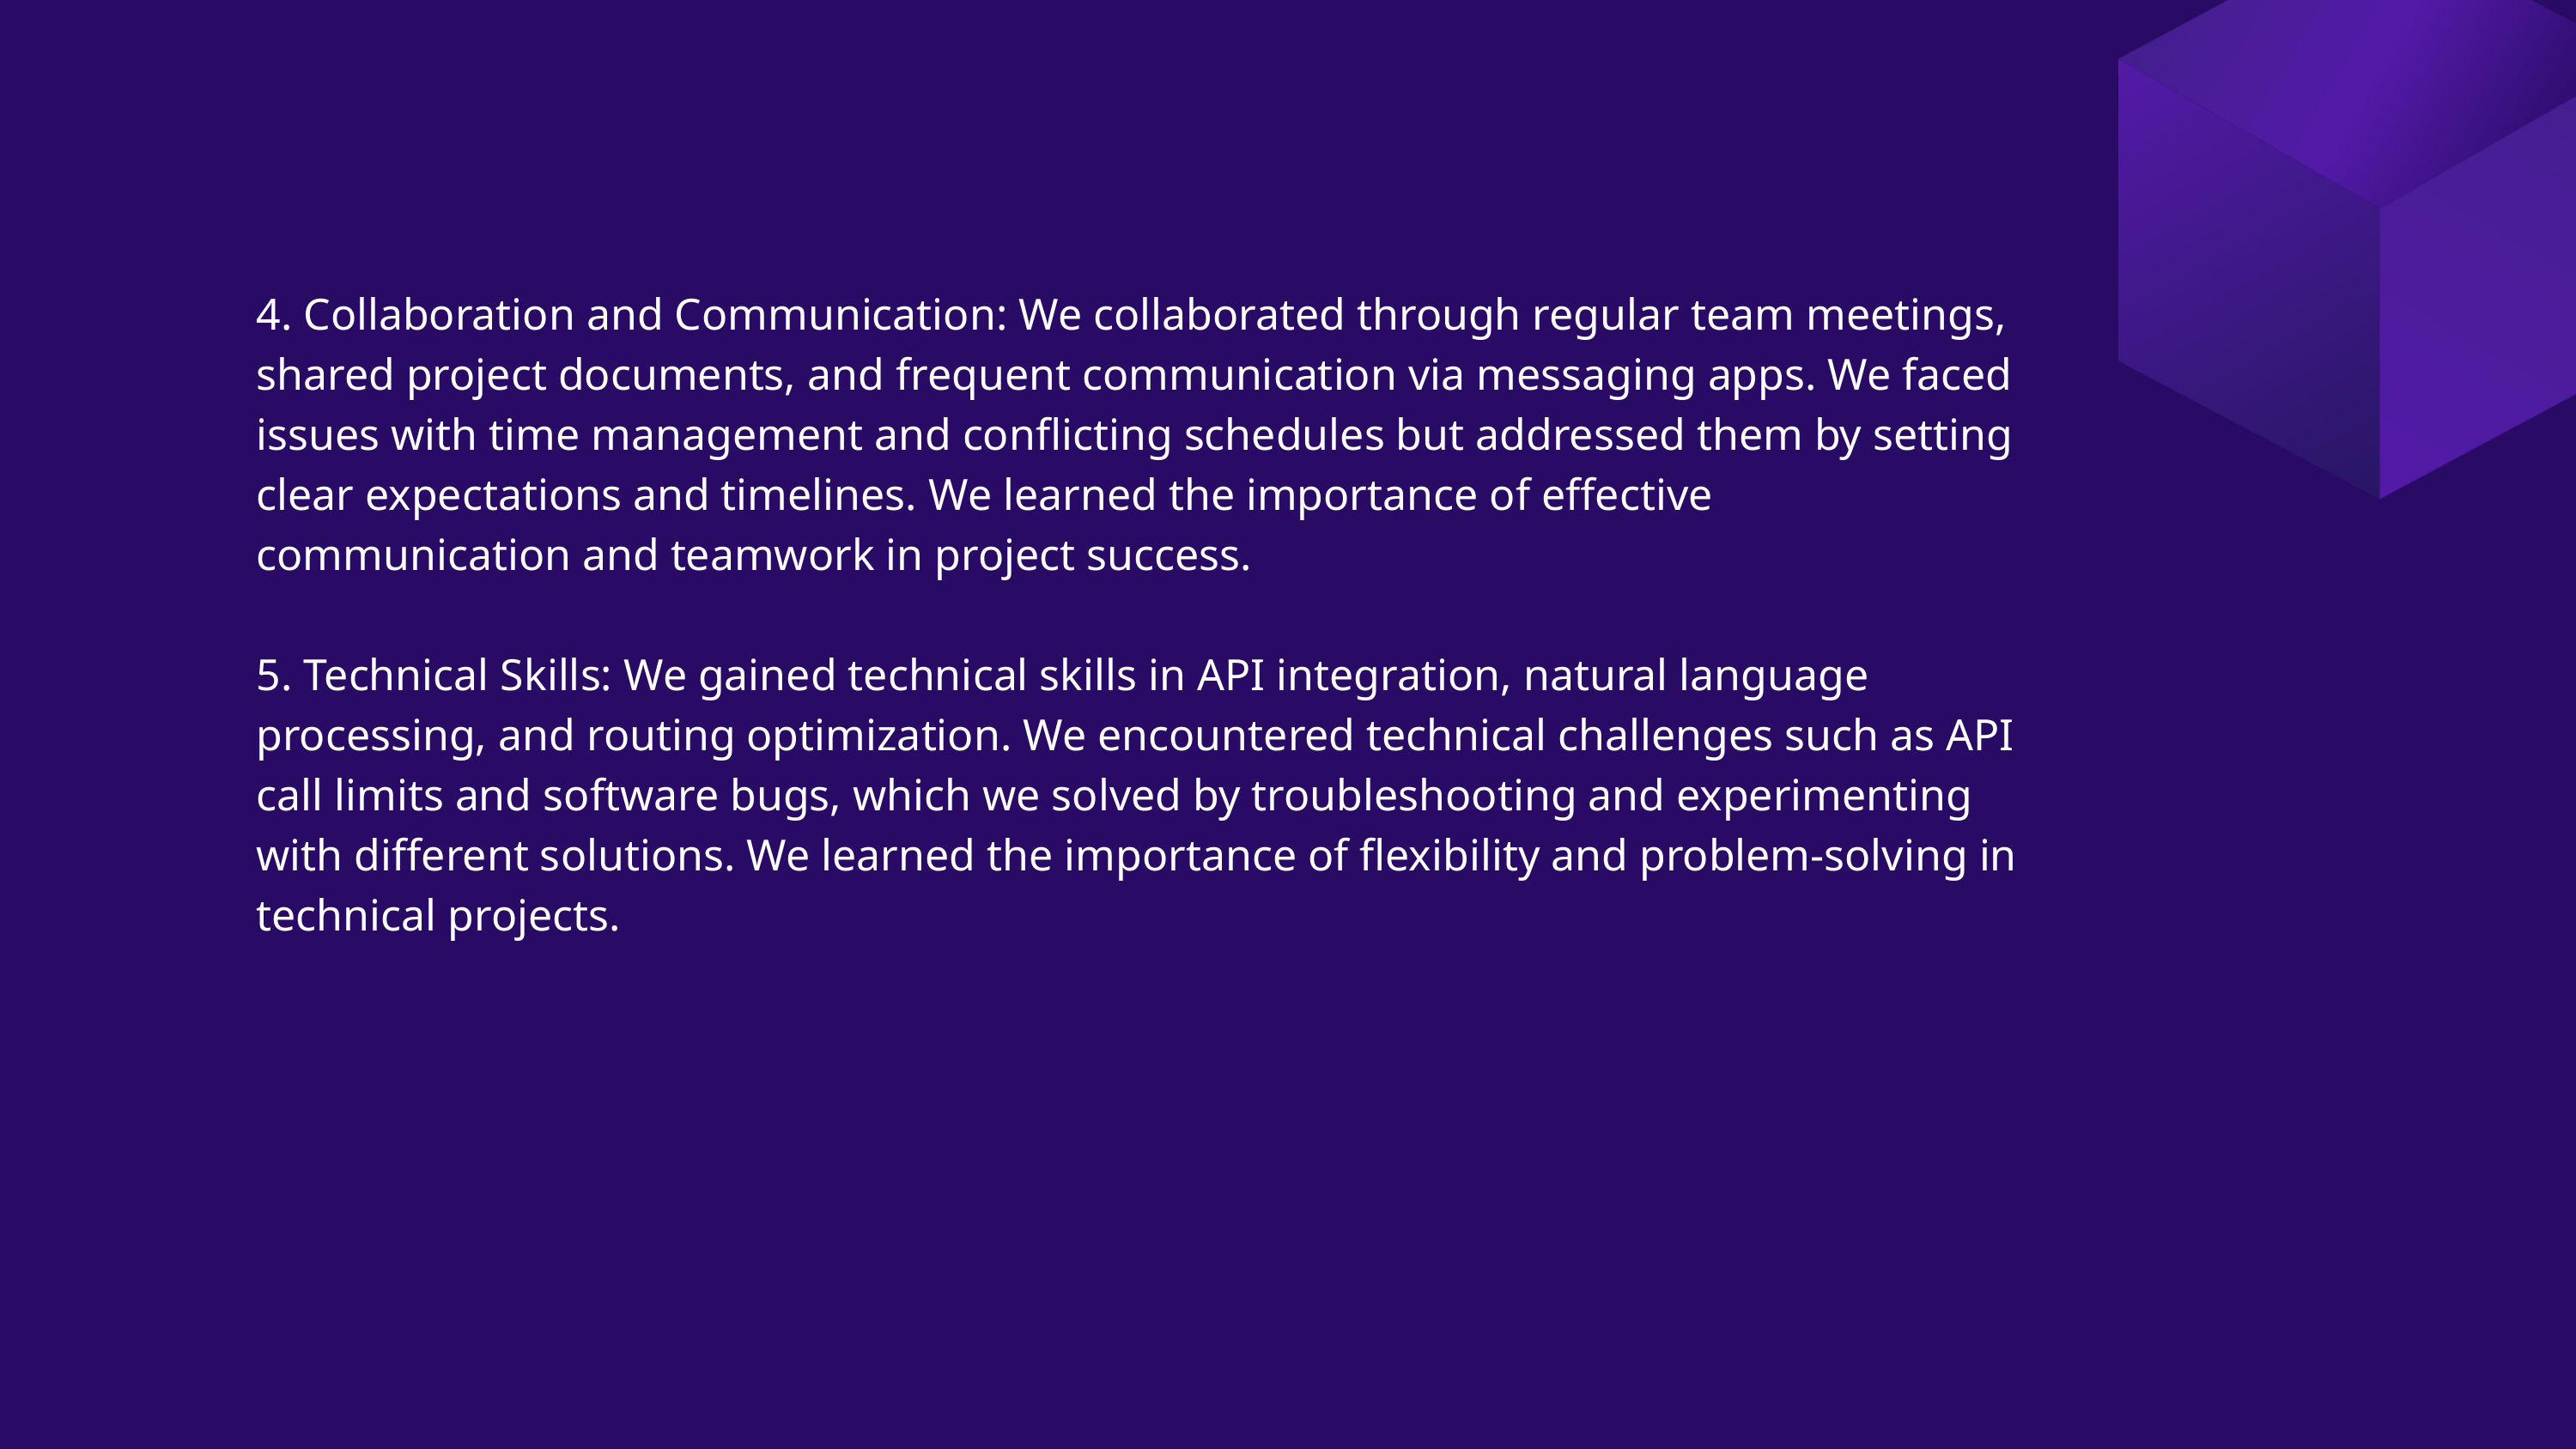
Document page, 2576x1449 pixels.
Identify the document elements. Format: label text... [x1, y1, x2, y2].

picture [2118, 0, 2576, 500]
text_box 4. Collaboration and Communication: We collaborated through regular team meetings, shared project documents, and frequent communication via messaging apps. We faced issues with time management and conflicting schedules but addressed them by setting clear expectations and timelines. We learned the importance of effective communication and teamwork in project success. 5. Technical Skills: We gained technical skills in API integration, natural language processing, and routing optimization. We encountered technical challenges such as API call limits and software bugs, which we solved by troubleshooting and experimenting with different solutions. We learned the importance of flexibility and problem-solving in technical projects. [256, 278, 2023, 939]
